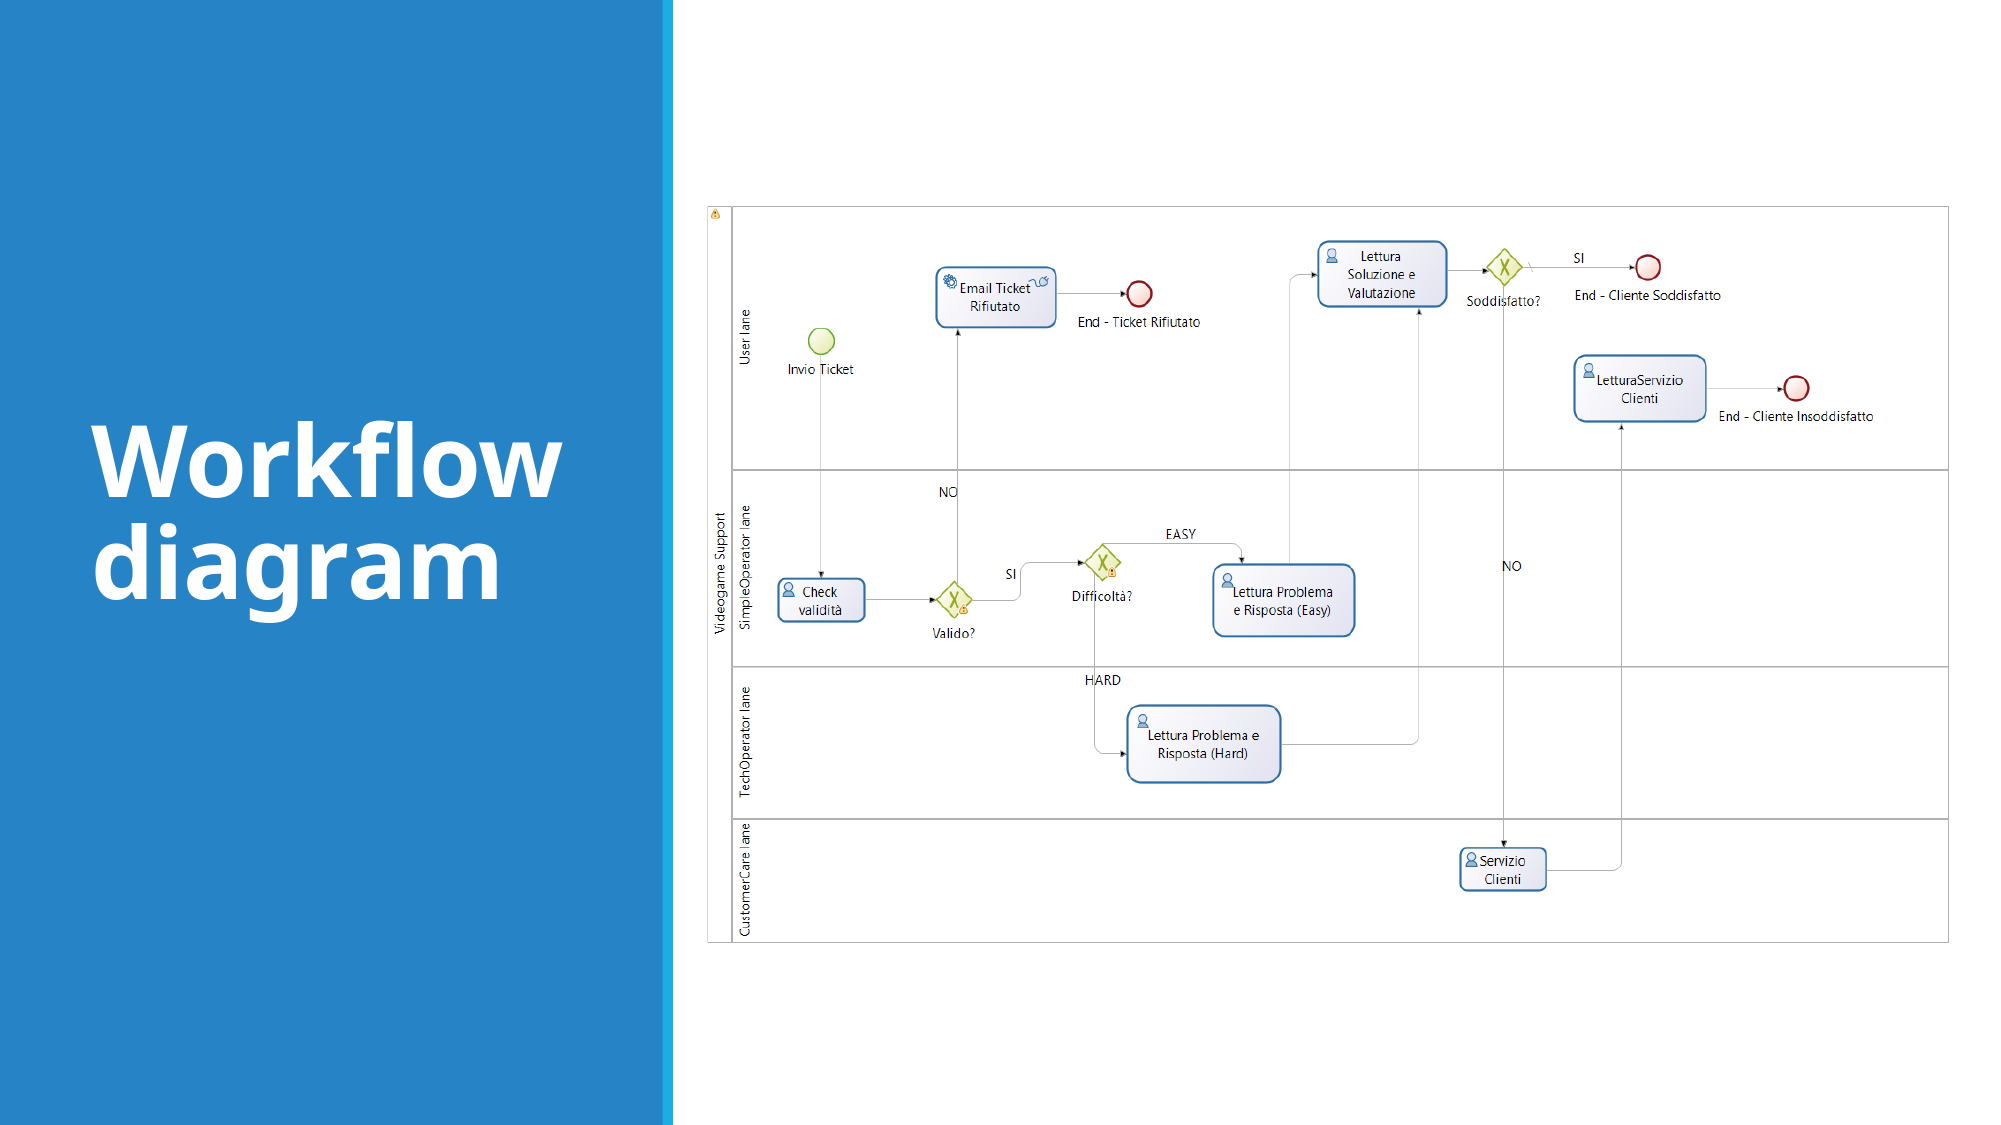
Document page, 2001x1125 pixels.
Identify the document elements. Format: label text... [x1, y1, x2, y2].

title Workflow diagram [76, 252, 602, 628]
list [692, 198, 1963, 947]
